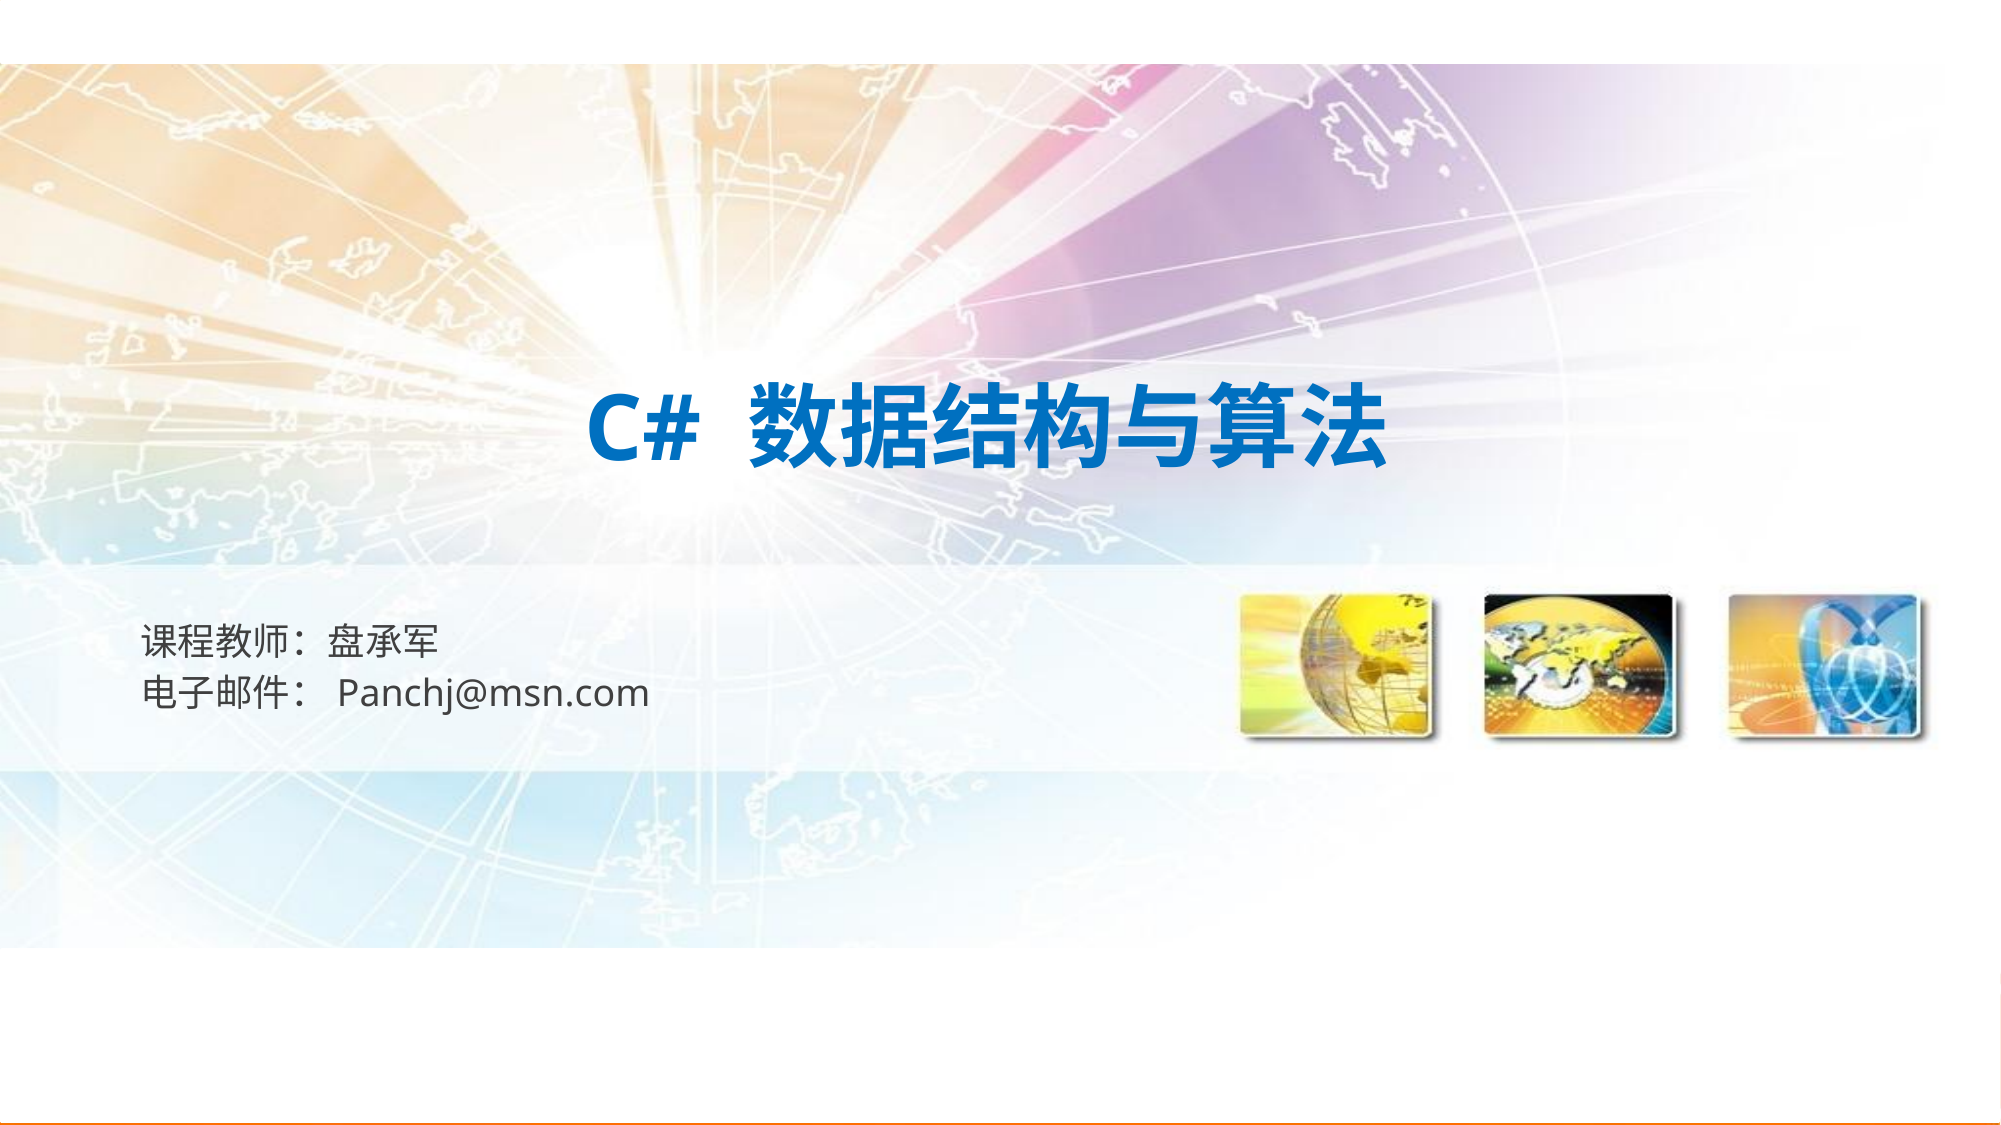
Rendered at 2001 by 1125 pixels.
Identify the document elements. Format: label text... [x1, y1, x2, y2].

title C# 数据结构与算法 [33, 322, 1941, 526]
text_box 课程教师：盘承军 电子邮件：Panchj@msn.com [125, 611, 666, 721]
picture [0, 0, 2001, 1125]
